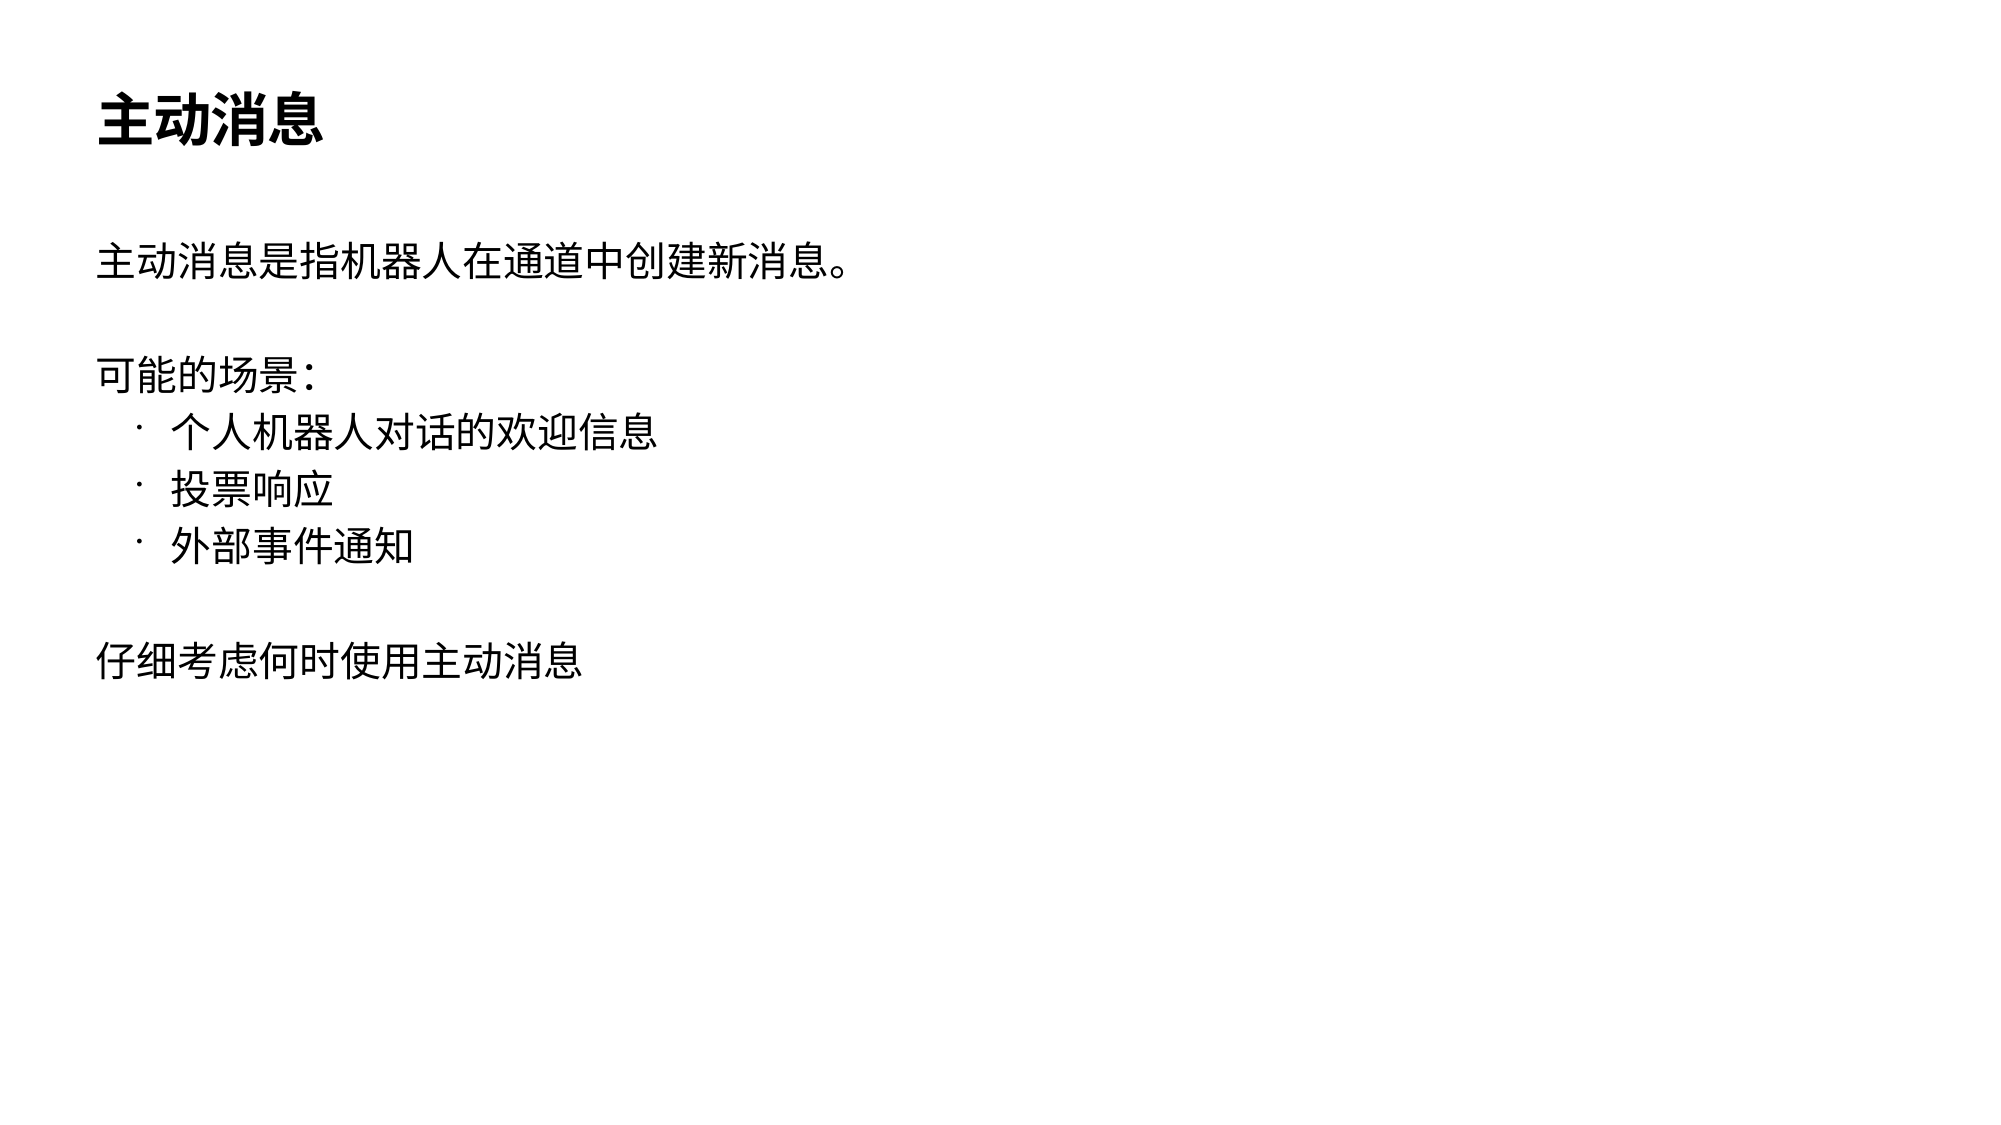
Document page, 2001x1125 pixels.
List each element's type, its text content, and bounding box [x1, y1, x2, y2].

title 主动消息 [96, 83, 1904, 155]
list 主动消息是指机器人在通道中创建新消息。 可能的场景： 个人机器人对话的欢迎信息 投票响应 外部事件通知 仔细考虑何时使用主动消息 [95, 235, 1942, 1042]
